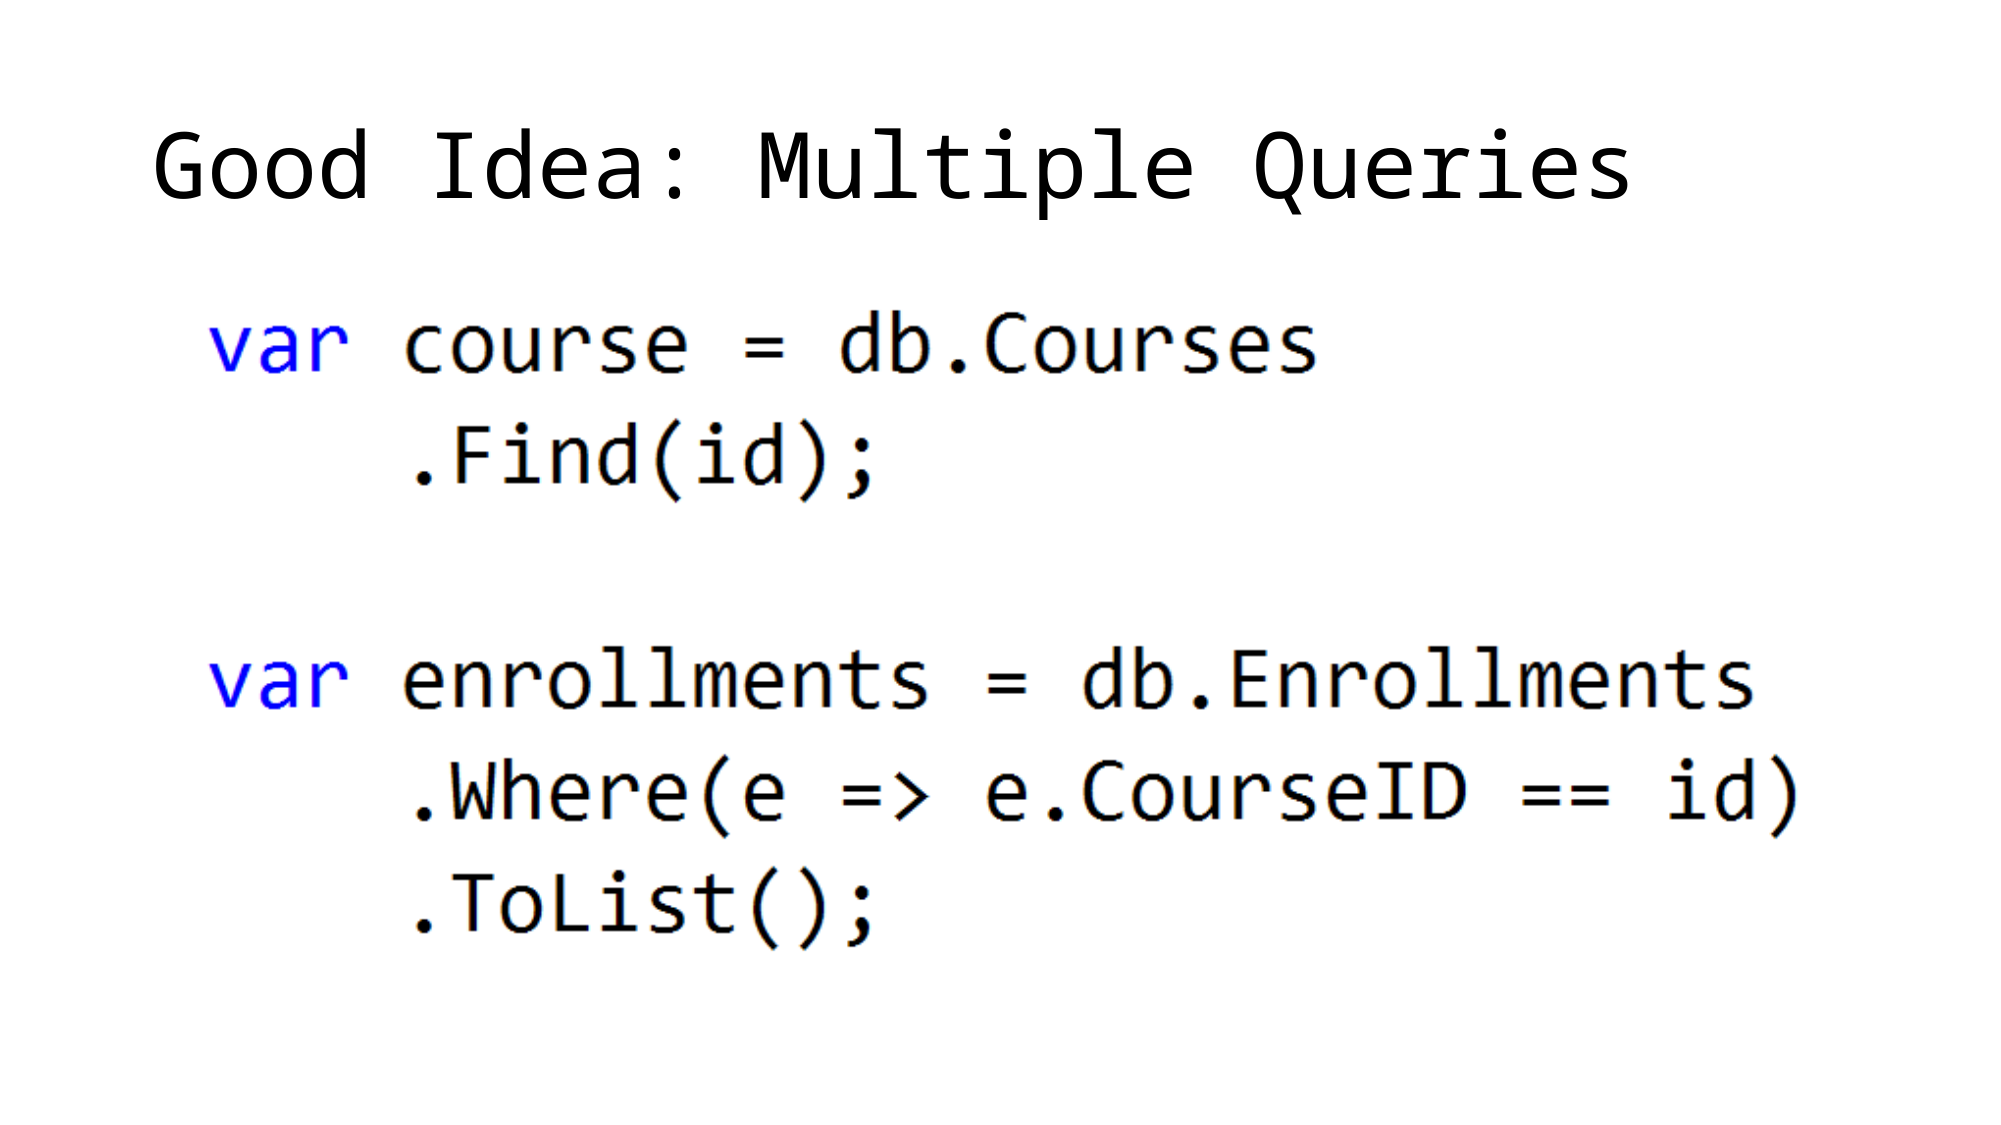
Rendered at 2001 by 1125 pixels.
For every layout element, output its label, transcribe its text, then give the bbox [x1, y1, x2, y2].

title Good Idea: Multiple Queries [137, 59, 1863, 278]
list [177, 299, 1823, 1014]
